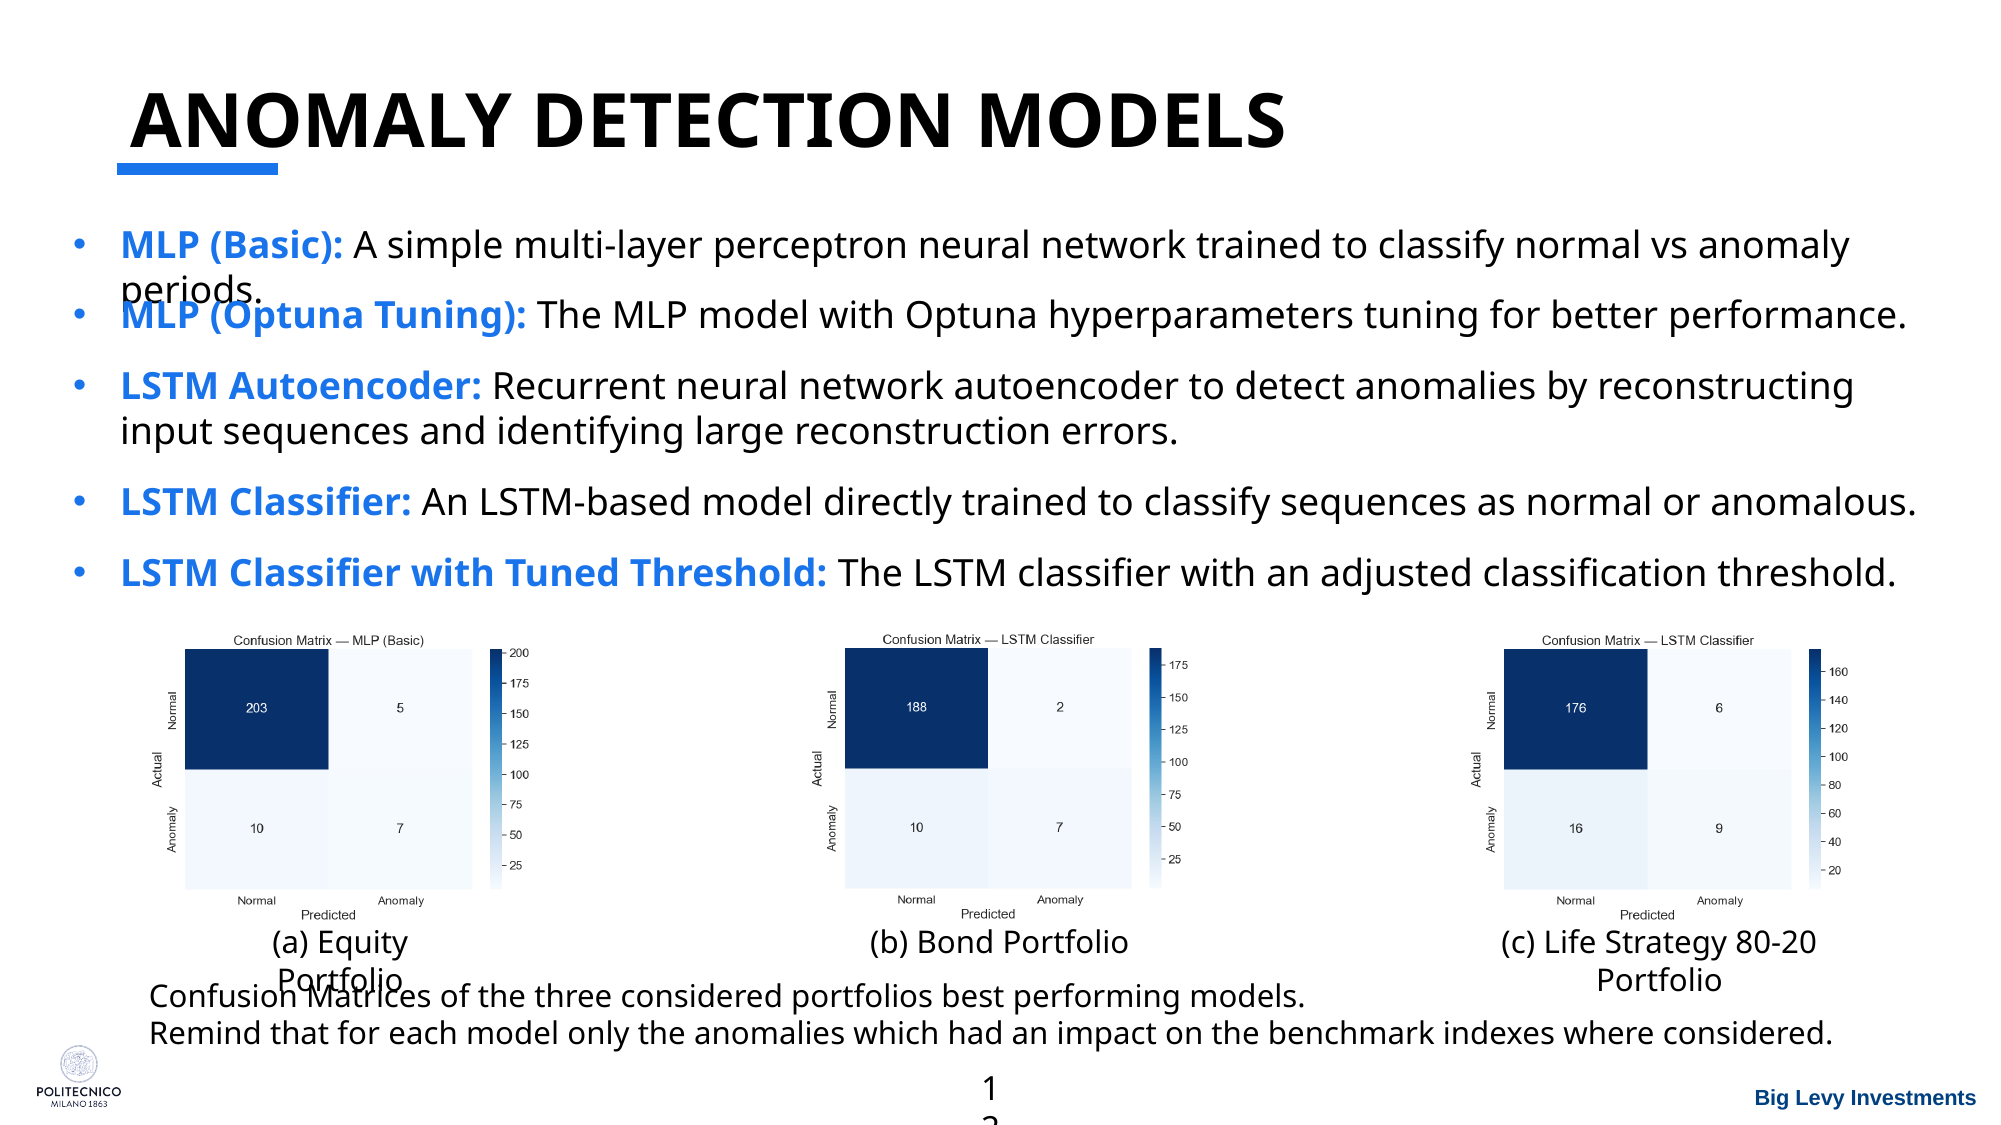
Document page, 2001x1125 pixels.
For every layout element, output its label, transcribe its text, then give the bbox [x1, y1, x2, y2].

text_box LSTM Classifier with Tuned Threshold: The LSTM classifier with an adjusted classification threshold. [58, 541, 1942, 602]
picture [1466, 630, 1853, 928]
text_box MLP (Optuna Tuning): The MLP model with Optuna hyperparameters tuning for better performance. [58, 283, 1942, 344]
picture [807, 629, 1193, 926]
picture [147, 630, 534, 928]
text_box Big Levy Investments [1724, 1076, 2000, 1118]
picture [37, 1045, 121, 1107]
text_box (a) Equity Portfolio [190, 928, 490, 1006]
text_box Confusion Matrices of the three considered portfolios best performing models. Remind that for each model only the anomalies which had an impact on the benchmark indexes where considered. [134, 968, 1853, 1058]
text_box LSTM Classifier: An LSTM-based model directly trained to classify sequences as normal or anomalous. [58, 471, 1942, 531]
text_box 12 [966, 1059, 1034, 1125]
text_box LSTM Autoencoder: Recurrent neural network autoencoder to detect anomalies by reconstructing input sequences and identifying large reconstruction errors. [58, 354, 1942, 460]
text_box MLP (Basic): A simple multi-layer perceptron neural network trained to classify normal vs anomaly periods. [58, 213, 1942, 283]
text_box (c) Life Strategy 80-20 Portfolio [1422, 915, 1897, 1006]
text_box ANOMALY DETECTION MODELS [115, 64, 1903, 245]
text_box (b) Bond Portfolio [850, 926, 1150, 968]
